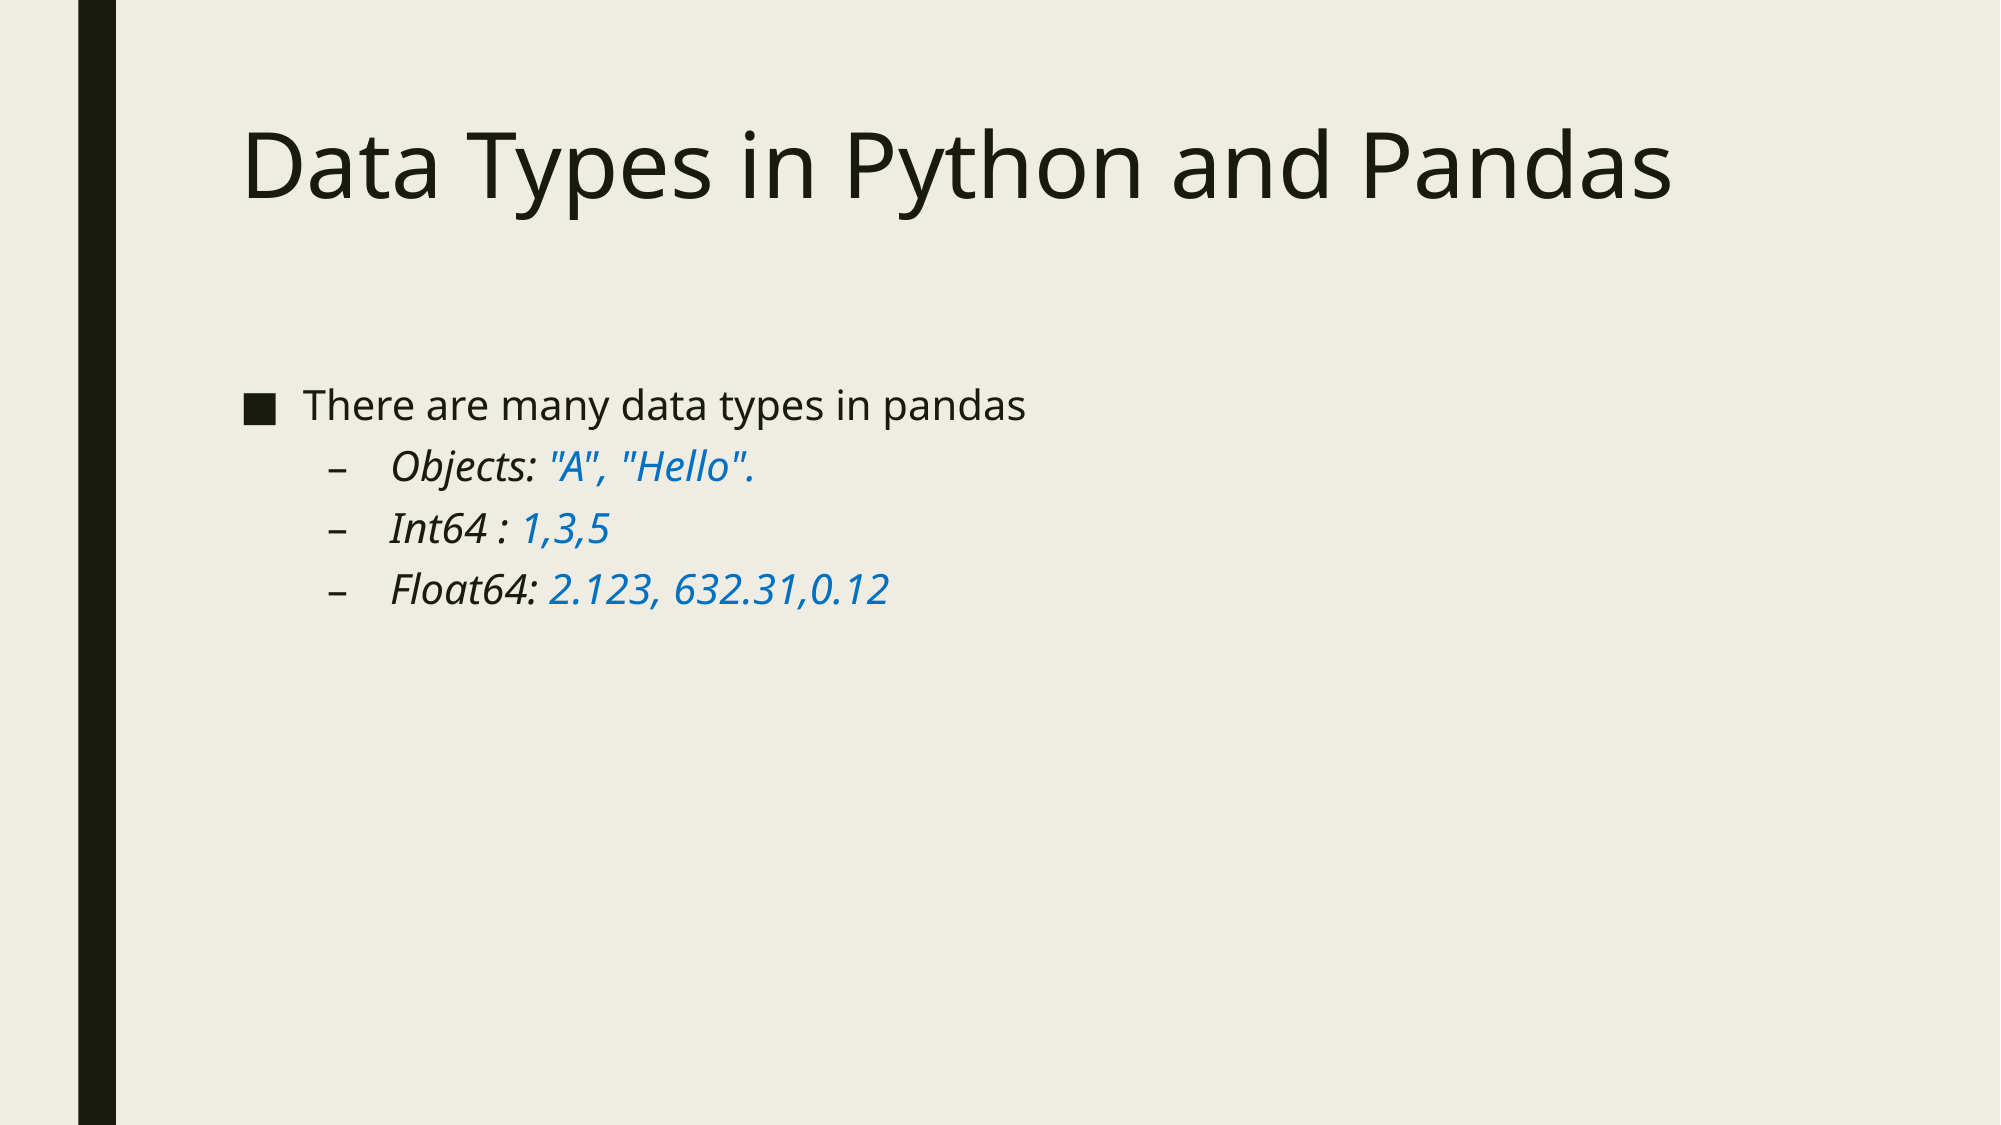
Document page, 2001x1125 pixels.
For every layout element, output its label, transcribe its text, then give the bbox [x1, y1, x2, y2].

list There are many data types in pandas Objects: "A", "Hello". Int64 : 1,3,5 Float64: 2.123, 632.31,0.12 [225, 375, 1800, 963]
title Data Types in Python and Pandas [225, 112, 1800, 357]
